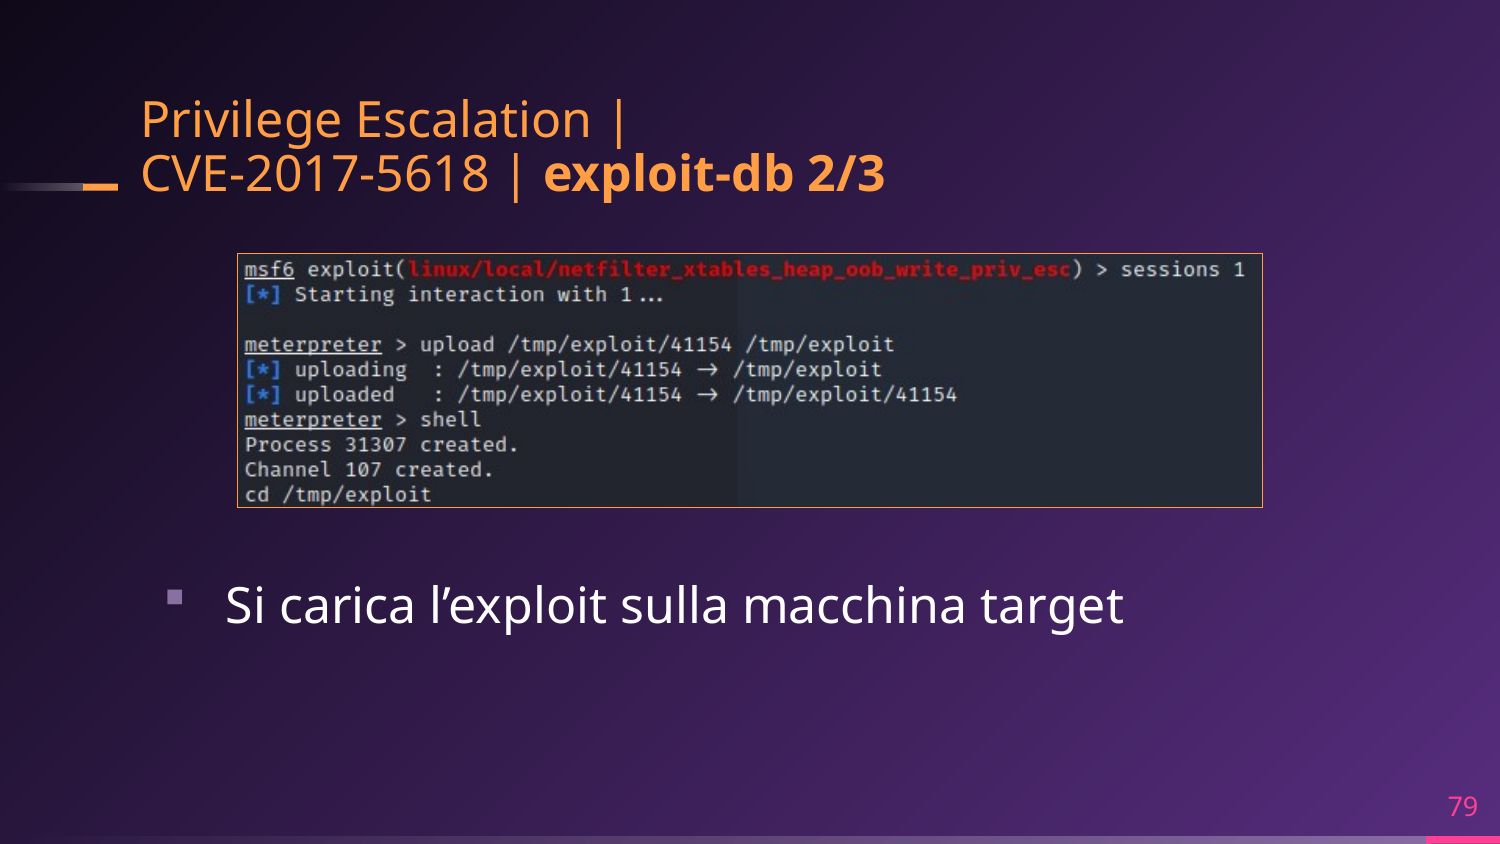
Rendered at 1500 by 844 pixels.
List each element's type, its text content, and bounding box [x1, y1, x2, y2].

title Privilege Escalation | CVE-2017-5618 | exploit-db 2/3 [140, 137, 1427, 203]
slide_number 79 [1426, 779, 1500, 837]
picture [237, 252, 1263, 509]
list Si carica l’exploit sulla macchina target [150, 564, 1428, 780]
